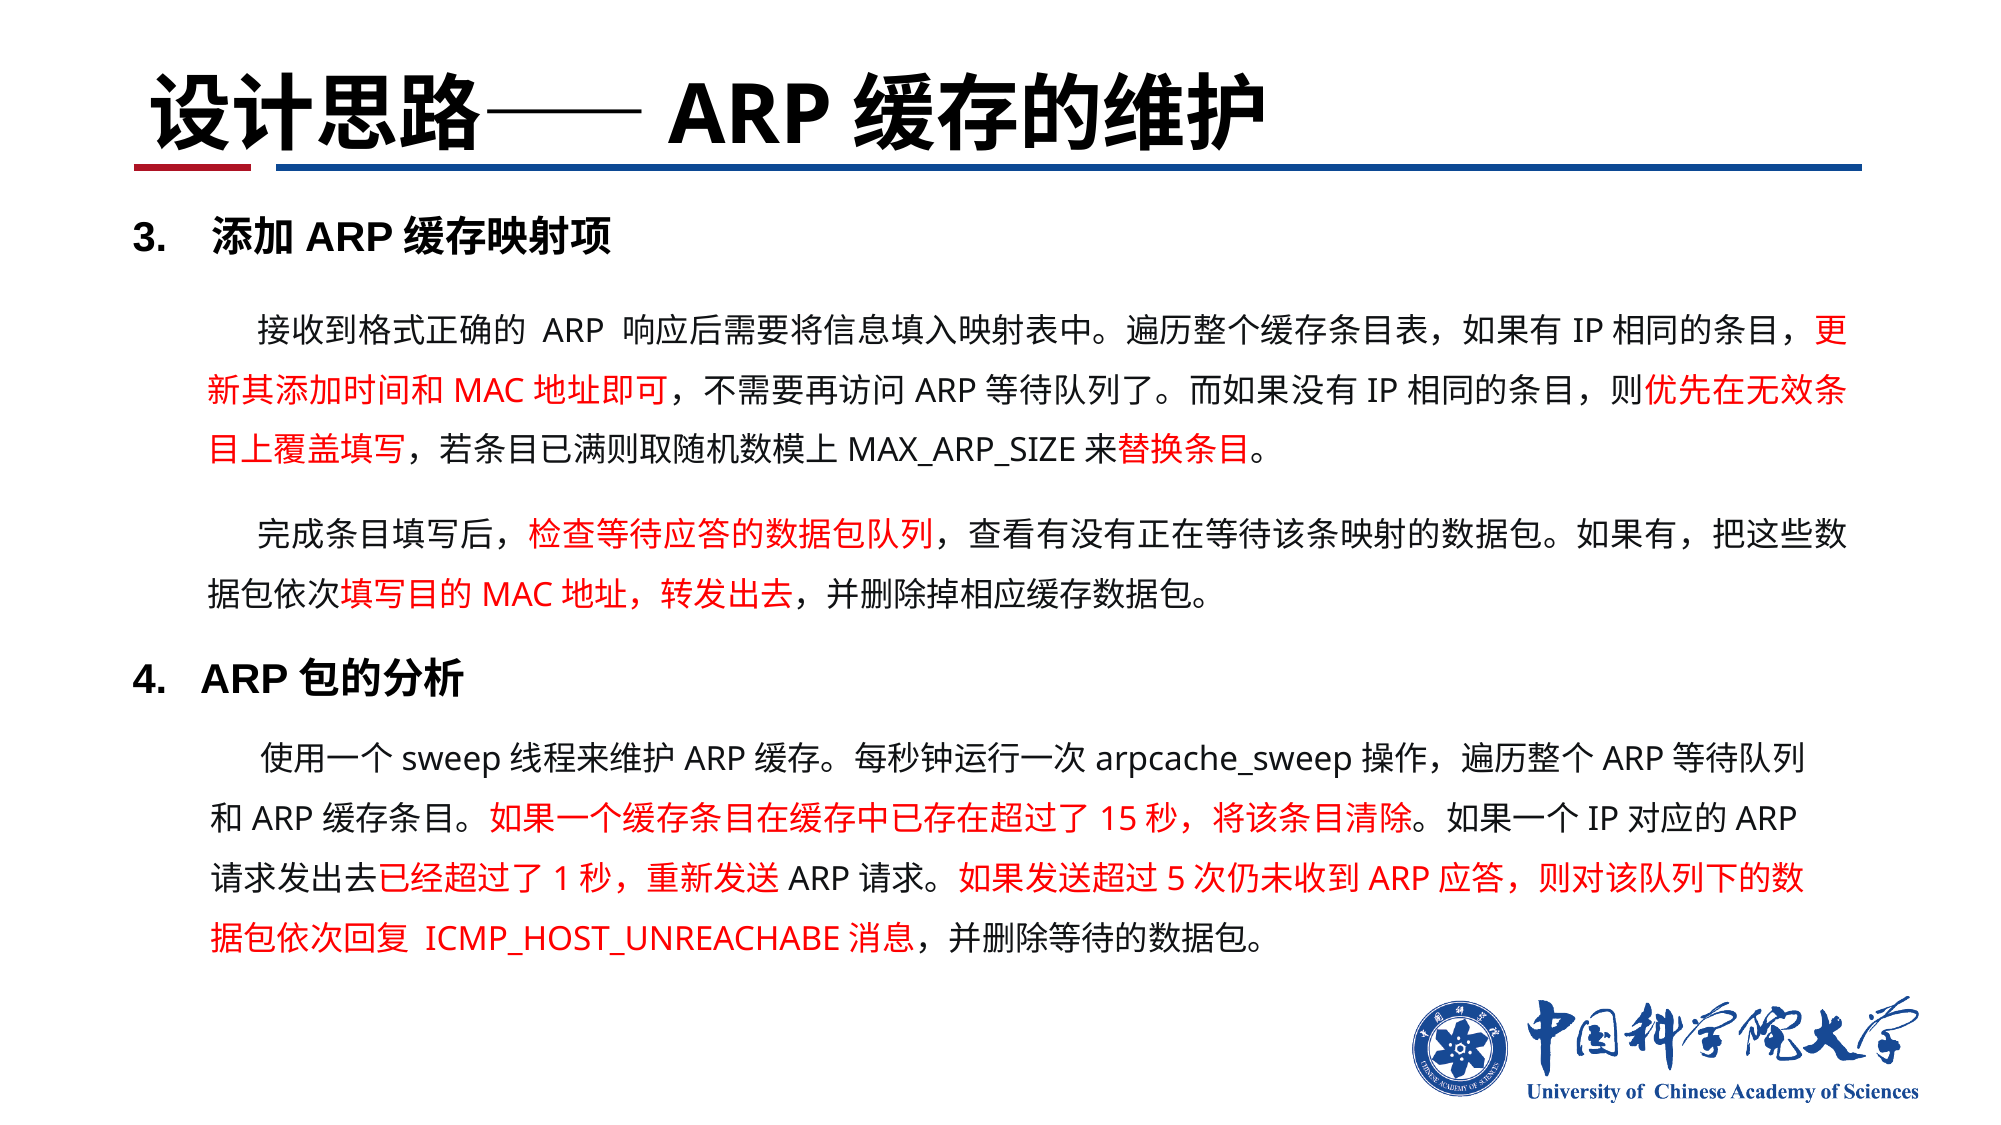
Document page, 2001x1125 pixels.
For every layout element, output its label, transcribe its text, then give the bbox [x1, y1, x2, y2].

text_box 接收到格式正确的 ARP 响应后需要将信息填入映射表中。遍历整个缓存条目表，如果有IP相同的条目，更新其添加时间和MAC地址即可，不需要再访问ARP等待队列了。而如果没有IP相同的条目，则优先在无效条目上覆盖填写，若条目已满则取随机数模上MAX_ARP_SIZE来替换条目。 完成条目填写后，检查等待应答的数据包队列，查看有没有正在等待该条映射的数据包。如果有，把这些数据包依次填写目的MAC地址，转发出去，并删除掉相应缓存数据包。 [80, 281, 1863, 621]
text_box 3. 添加ARP缓存映射项 [117, 202, 884, 268]
text_box 使用一个sweep线程来维护ARP缓存。每秒钟运行一次arpcache_sweep操作，遍历整个ARP等待队列和ARP缓存条目。如果一个缓存条目在缓存中已存在超过了15秒，将该条目清除。如果一个IP对应的ARP请求发出去已经超过了1秒，重新发送ARP请求。如果发送超过5次仍未收到ARP应答，则对该队列下的数据包依次回复 ICMP_HOST_UNREACHABE消息，并删除等待的数据包。 [69, 709, 1821, 1022]
picture [1412, 996, 1919, 1103]
title 设计思路——ARP缓存的维护 [133, 0, 1863, 168]
text_box 4. ARP包的分析 [117, 644, 884, 709]
